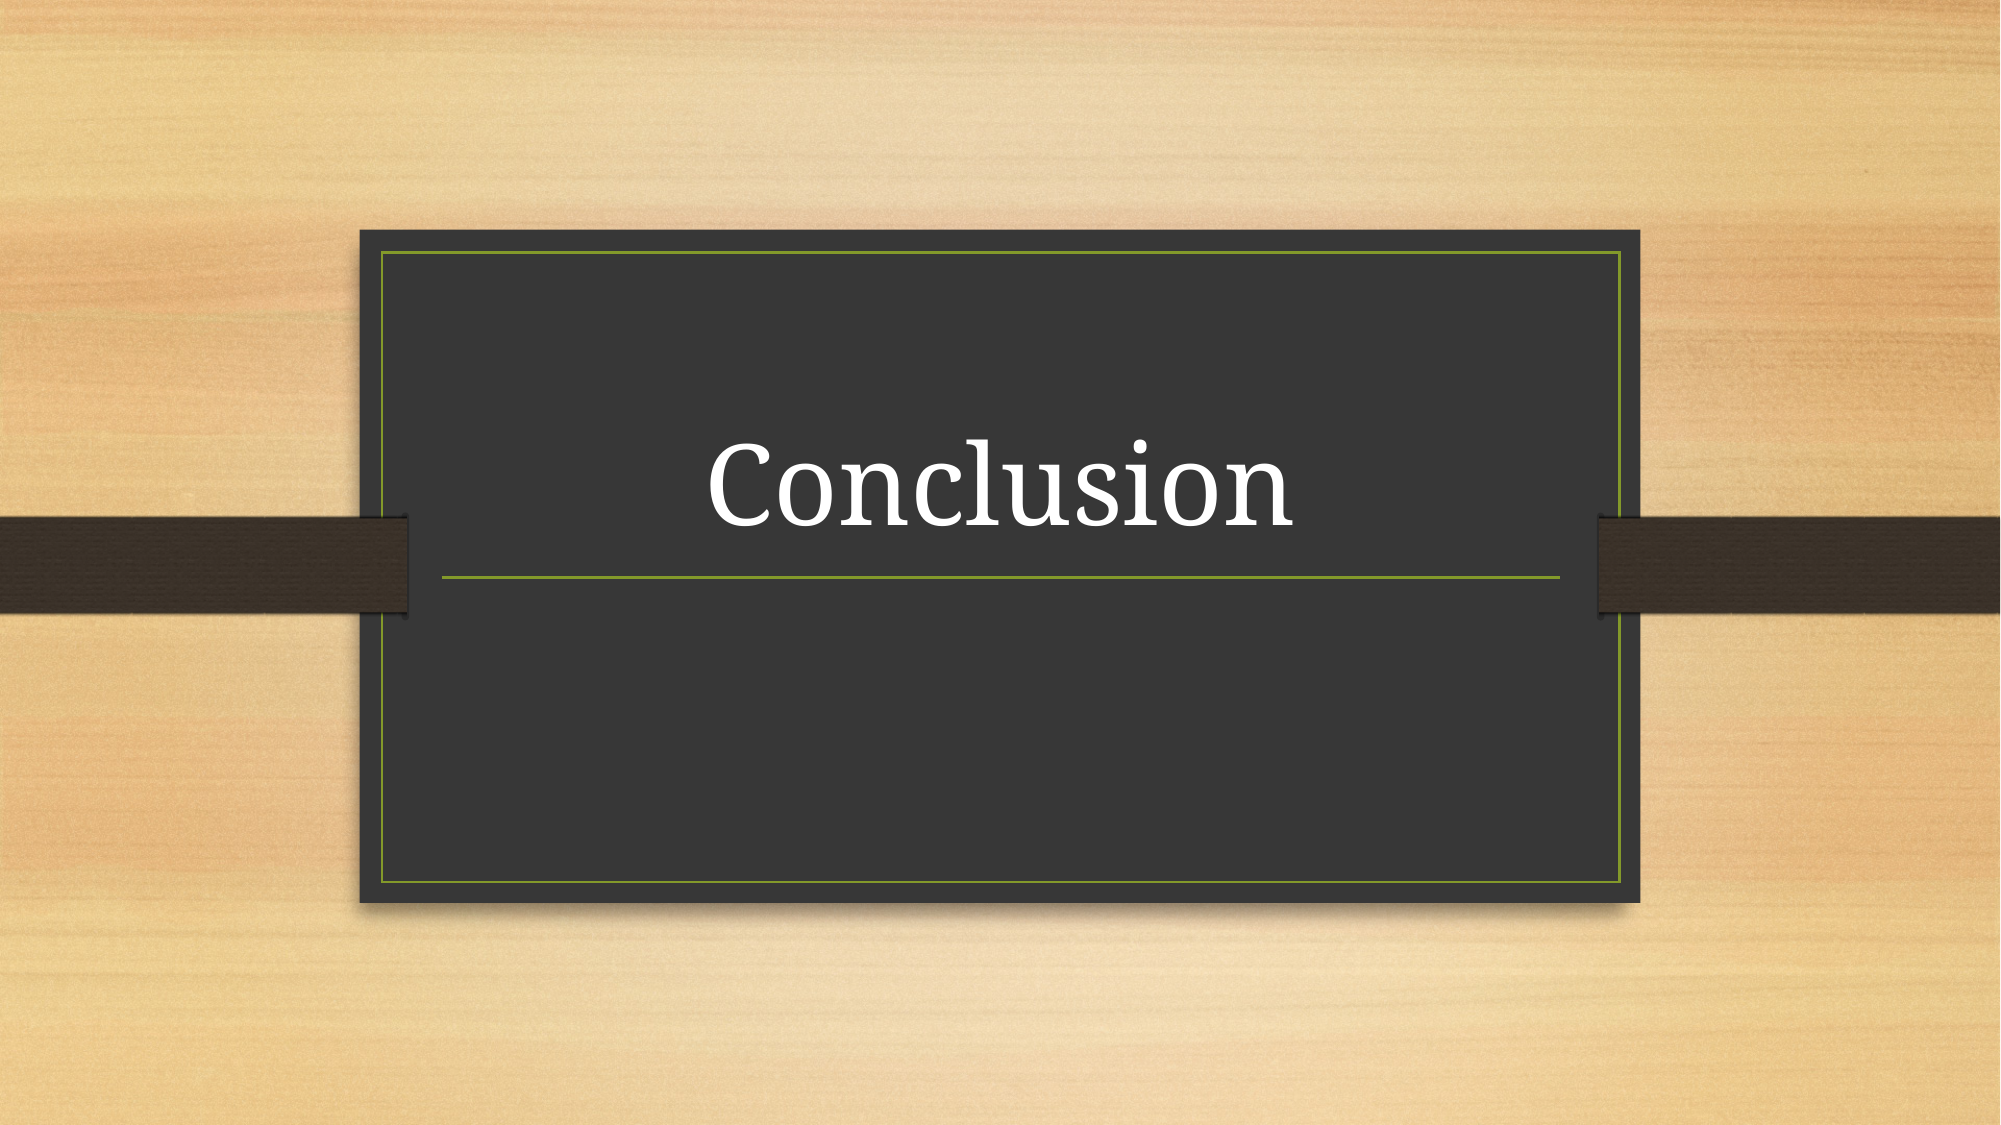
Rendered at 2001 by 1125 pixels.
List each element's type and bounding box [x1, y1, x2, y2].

text_box [0, 0, 2000, 512]
text_box [0, 621, 2000, 1125]
text_box [0, 512, 2000, 621]
